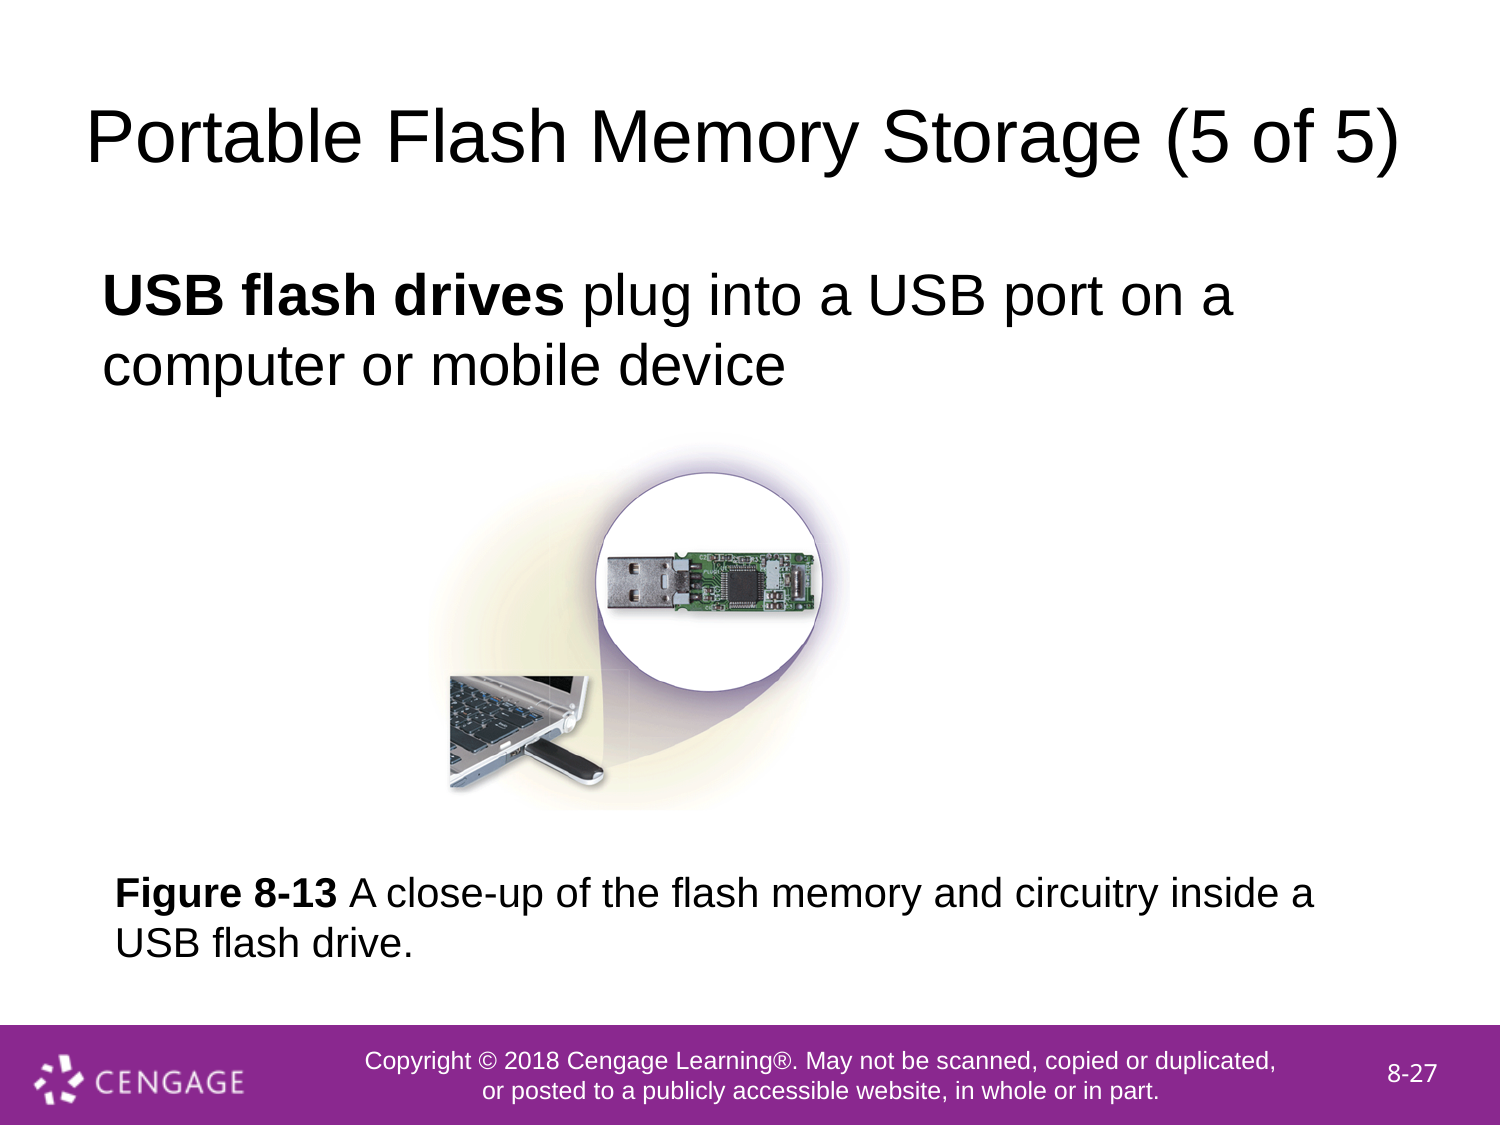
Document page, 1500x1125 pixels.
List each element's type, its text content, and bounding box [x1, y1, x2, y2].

list USB flash drives plug into a USB port on a computer or mobile device [87, 249, 1400, 400]
picture [24, 1045, 249, 1113]
title Portable Flash Memory Storage (5 of 5) [19, 32, 1469, 232]
picture [428, 424, 851, 829]
list Figure 8-13 A close-up of the flash memory and circuitry inside a USB flash drive. [99, 858, 1425, 994]
